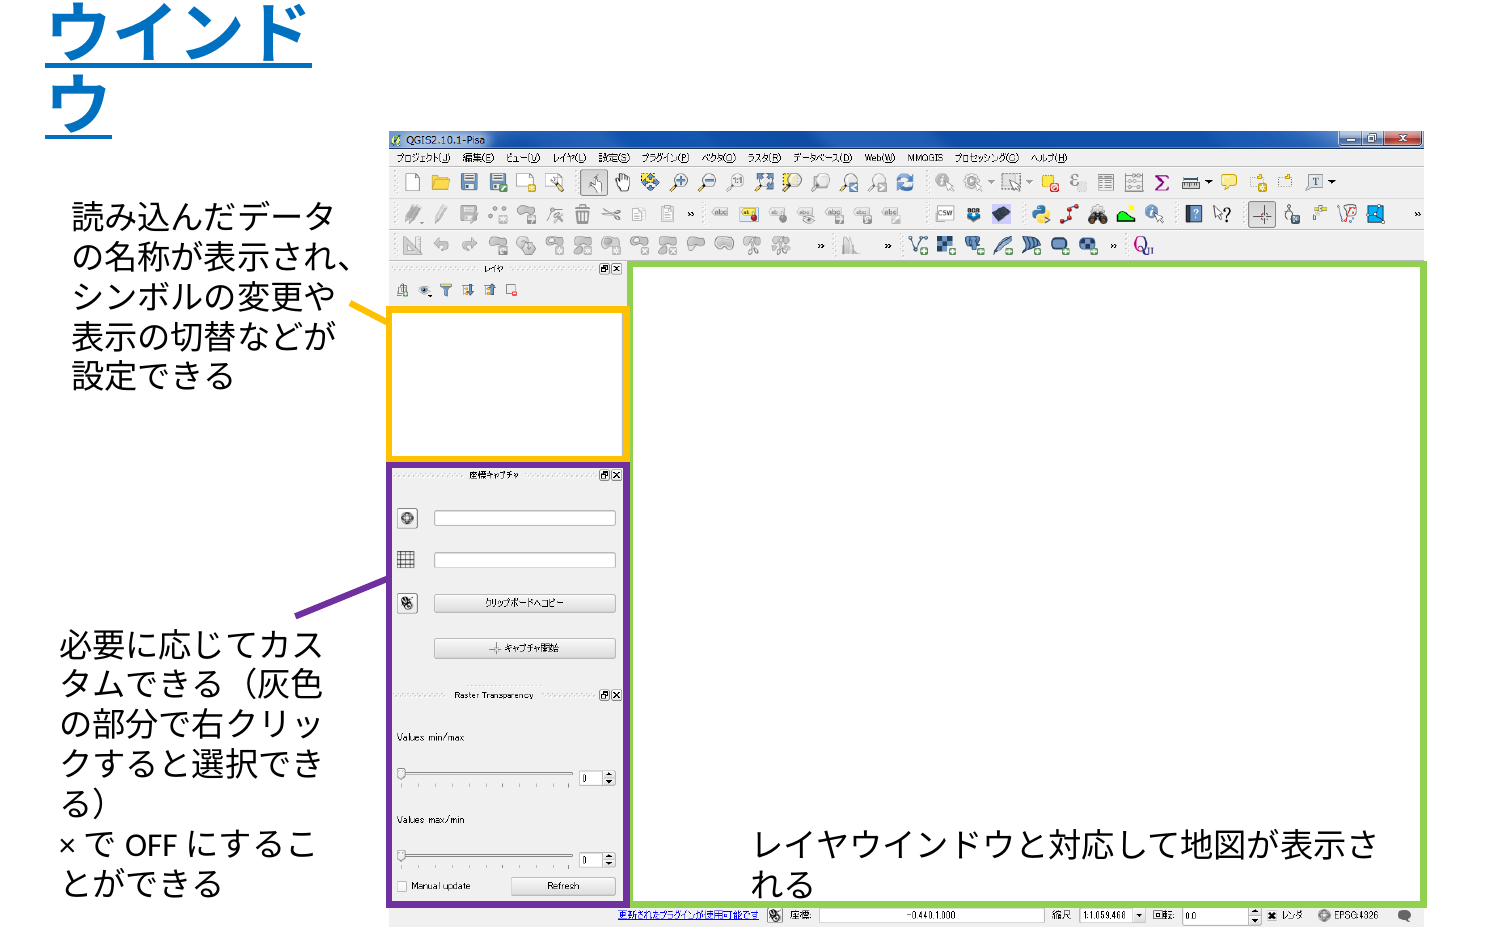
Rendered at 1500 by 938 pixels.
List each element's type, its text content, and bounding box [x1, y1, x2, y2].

picture [389, 131, 1424, 927]
title ウインドウ [30, 0, 350, 158]
text_box 読み込んだデータの名称が表示され、 シンボルの変更や表示の切替などが設定できる [56, 188, 371, 403]
text_box 必要に応じてカスタムできる（灰色の部分で右クリックすると選択できる） ×でOFFにすることができる [44, 616, 359, 911]
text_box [349, 302, 390, 324]
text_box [295, 578, 390, 617]
